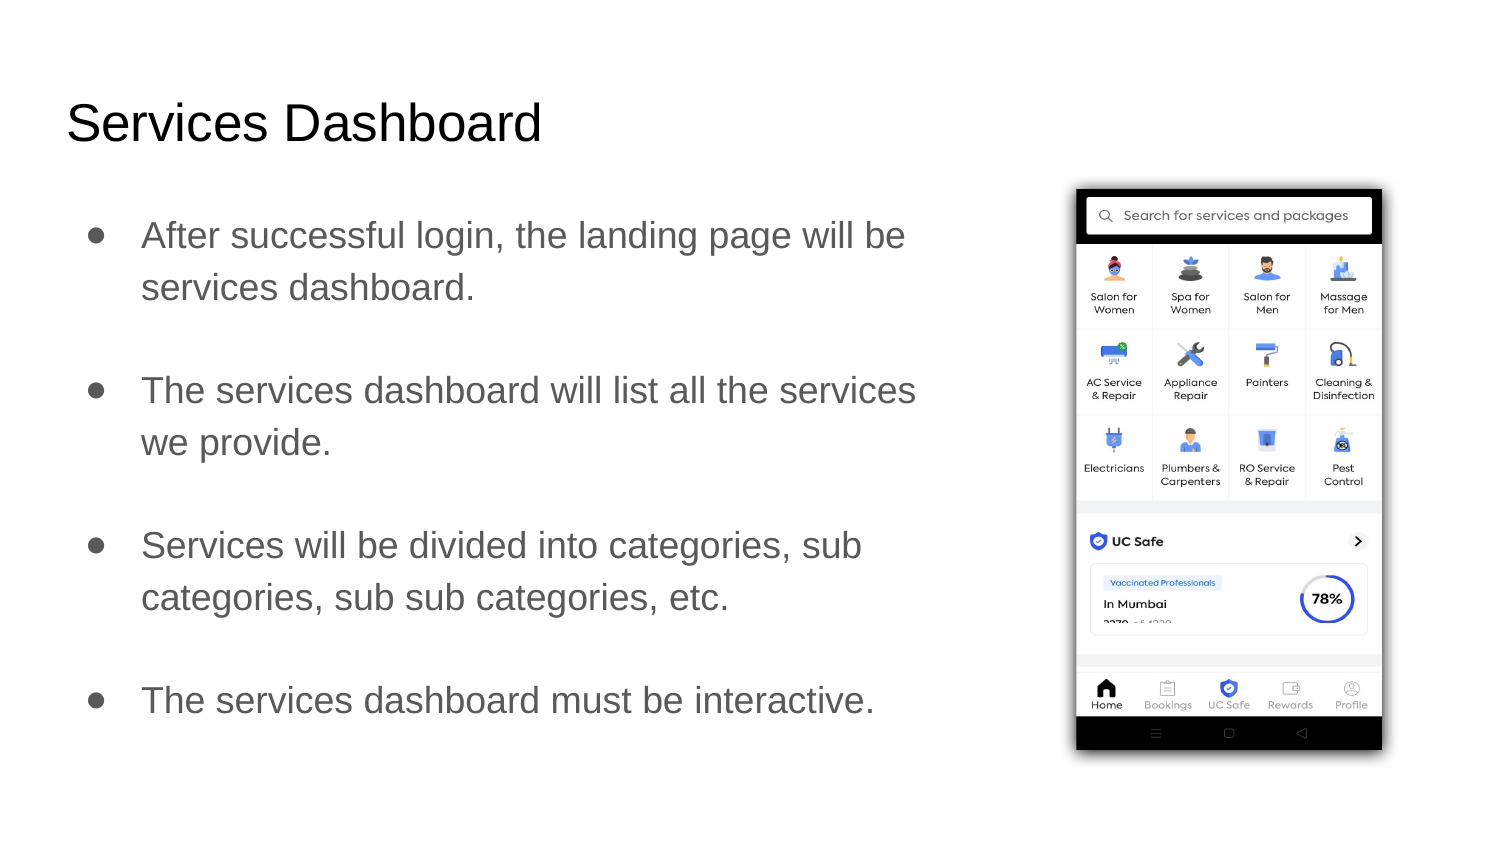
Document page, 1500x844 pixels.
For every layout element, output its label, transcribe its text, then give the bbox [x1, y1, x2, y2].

picture [1076, 188, 1383, 750]
list After successful login, the landing page will be services dashboard. The services dashboard will list all the services we provide. Services will be divided into categories, sub categories, sub sub categories, etc. The services dashboard must be interactive. [51, 189, 942, 750]
title Services Dashboard [51, 72, 1449, 167]
